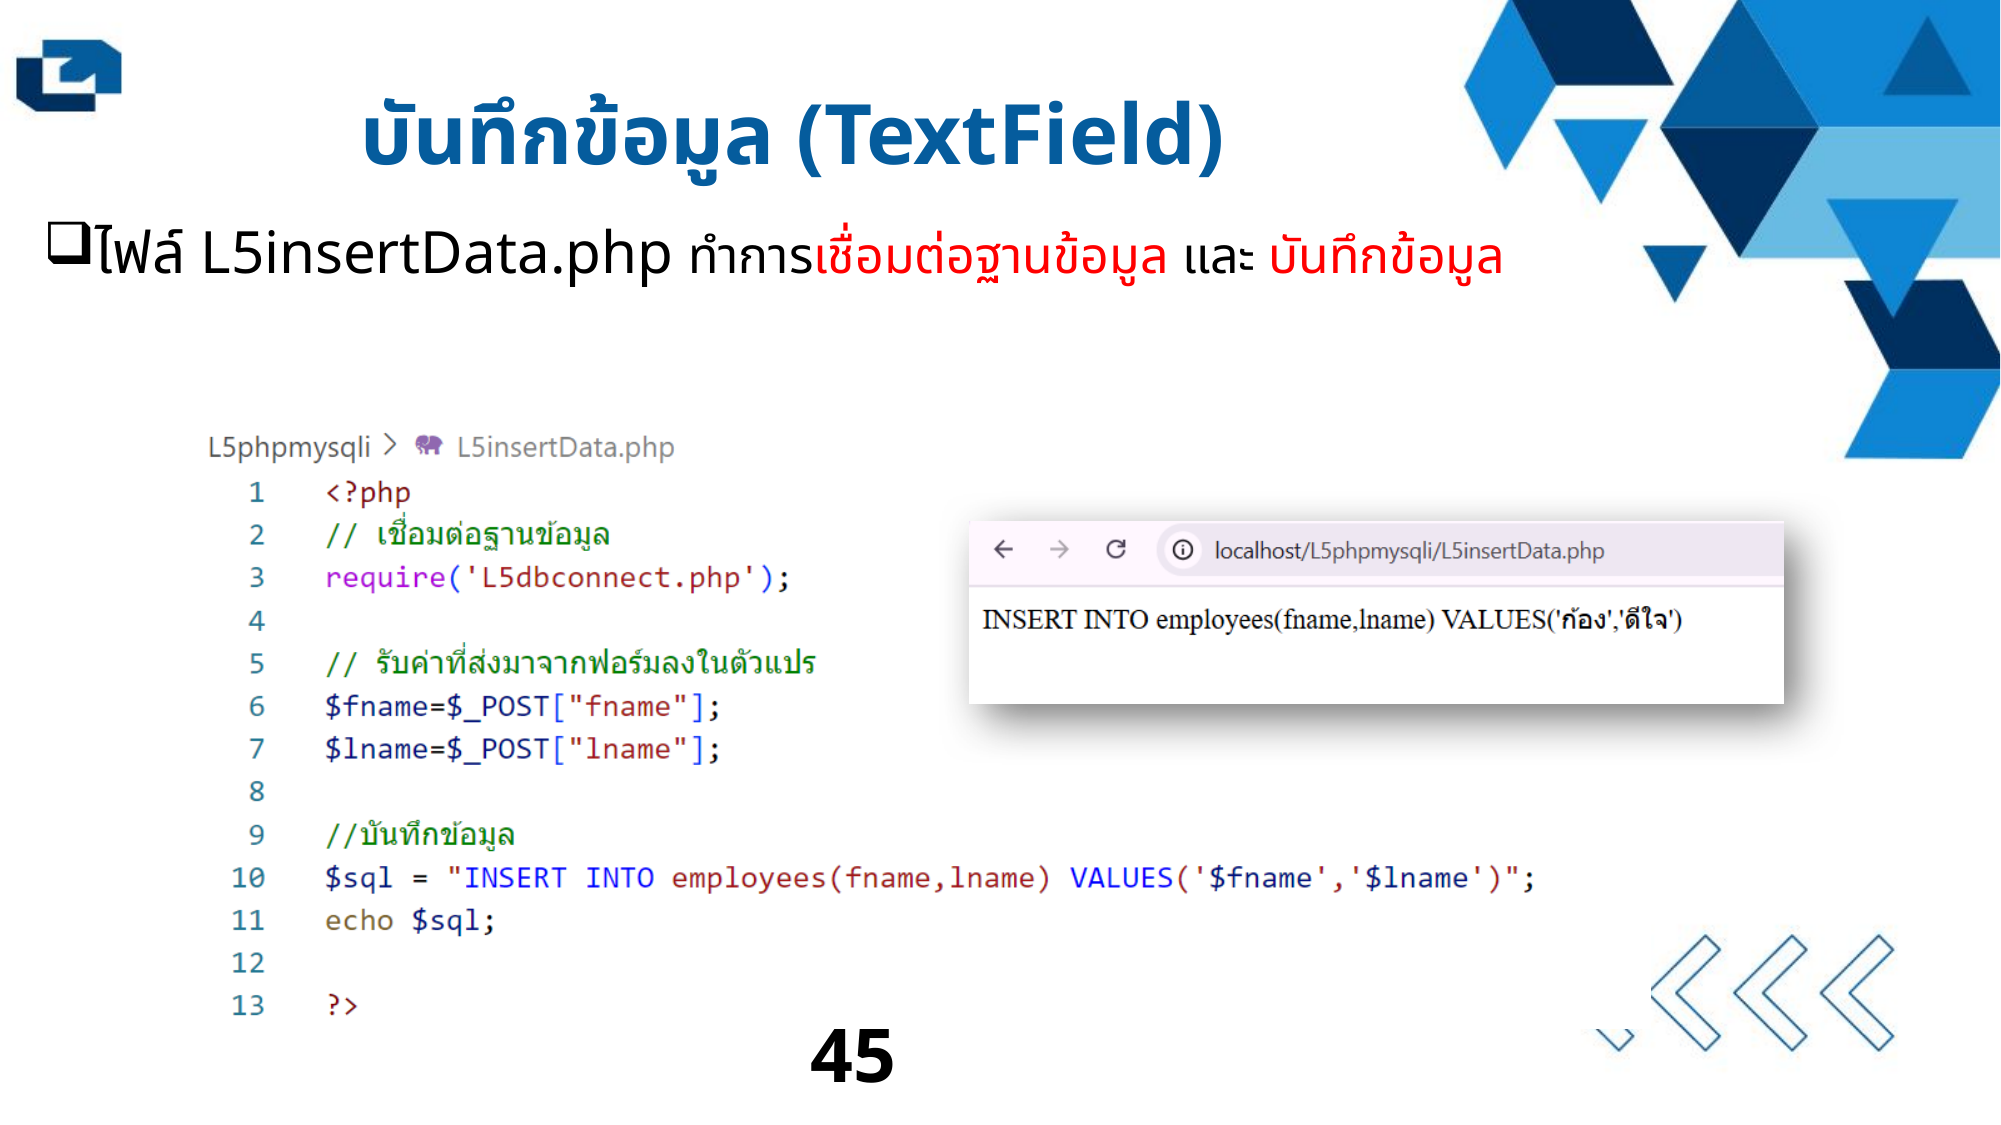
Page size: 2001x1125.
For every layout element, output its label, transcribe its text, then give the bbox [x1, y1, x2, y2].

slide_number 45 [628, 1030, 1079, 1089]
text_box บันทึกข้อมูล (TextField) [98, 48, 1487, 215]
picture [0, 0, 2001, 1125]
list ไฟล์ L5insertData.php ทำการเชื่อมต่อฐานข้อมูล และ บันทึกข้อมูล [28, 215, 1804, 381]
